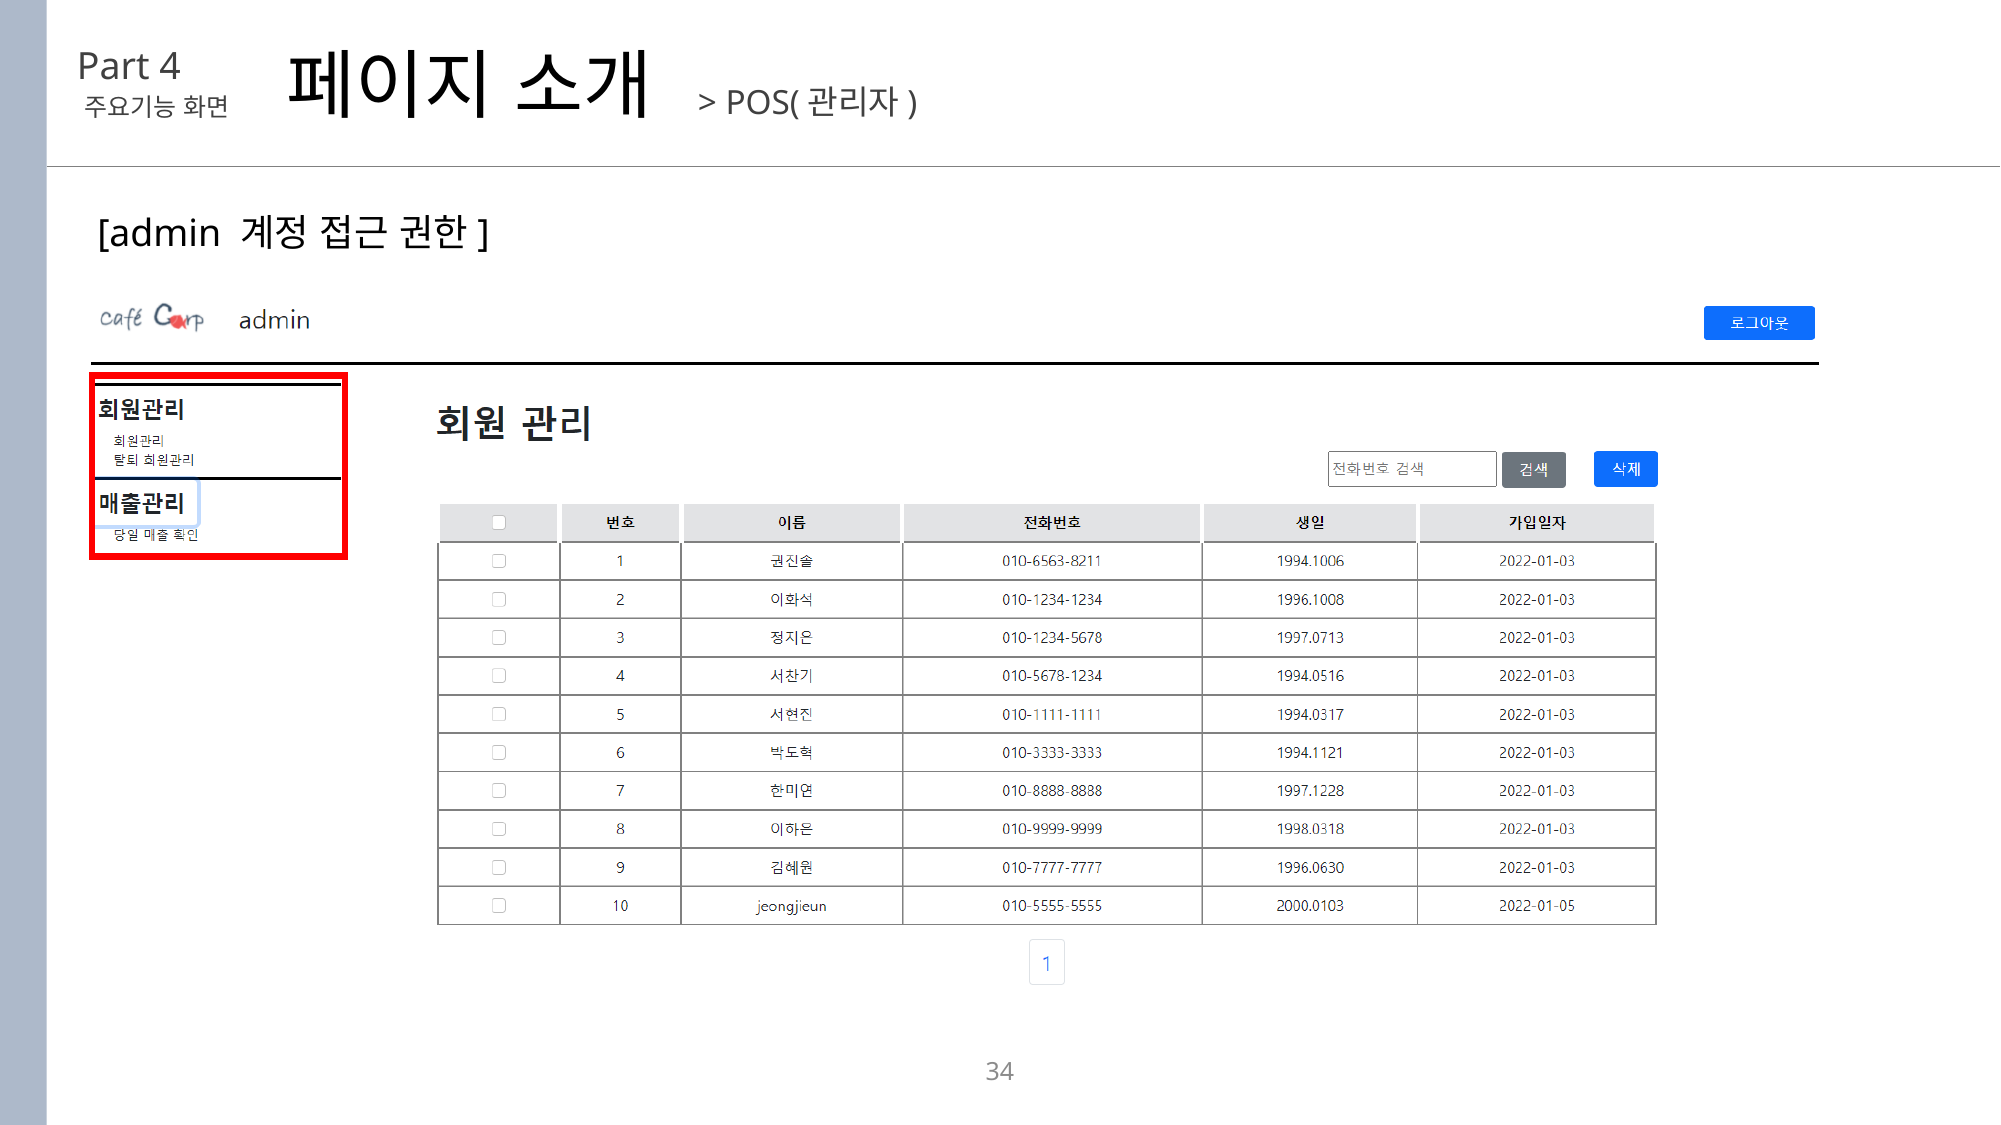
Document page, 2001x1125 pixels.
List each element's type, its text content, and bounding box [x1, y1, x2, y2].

slide_number 34 [774, 1042, 1225, 1103]
text_box 페이지 소개 [271, 30, 668, 135]
text_box Part 4 [62, 34, 196, 95]
text_box > POS(관리자) [683, 73, 933, 129]
text_box [0, 0, 48, 1125]
picture [91, 287, 1819, 999]
text_box 주요기능 화면 [70, 83, 246, 129]
text_box [admin 계정 접근 권한] [48, 201, 539, 262]
